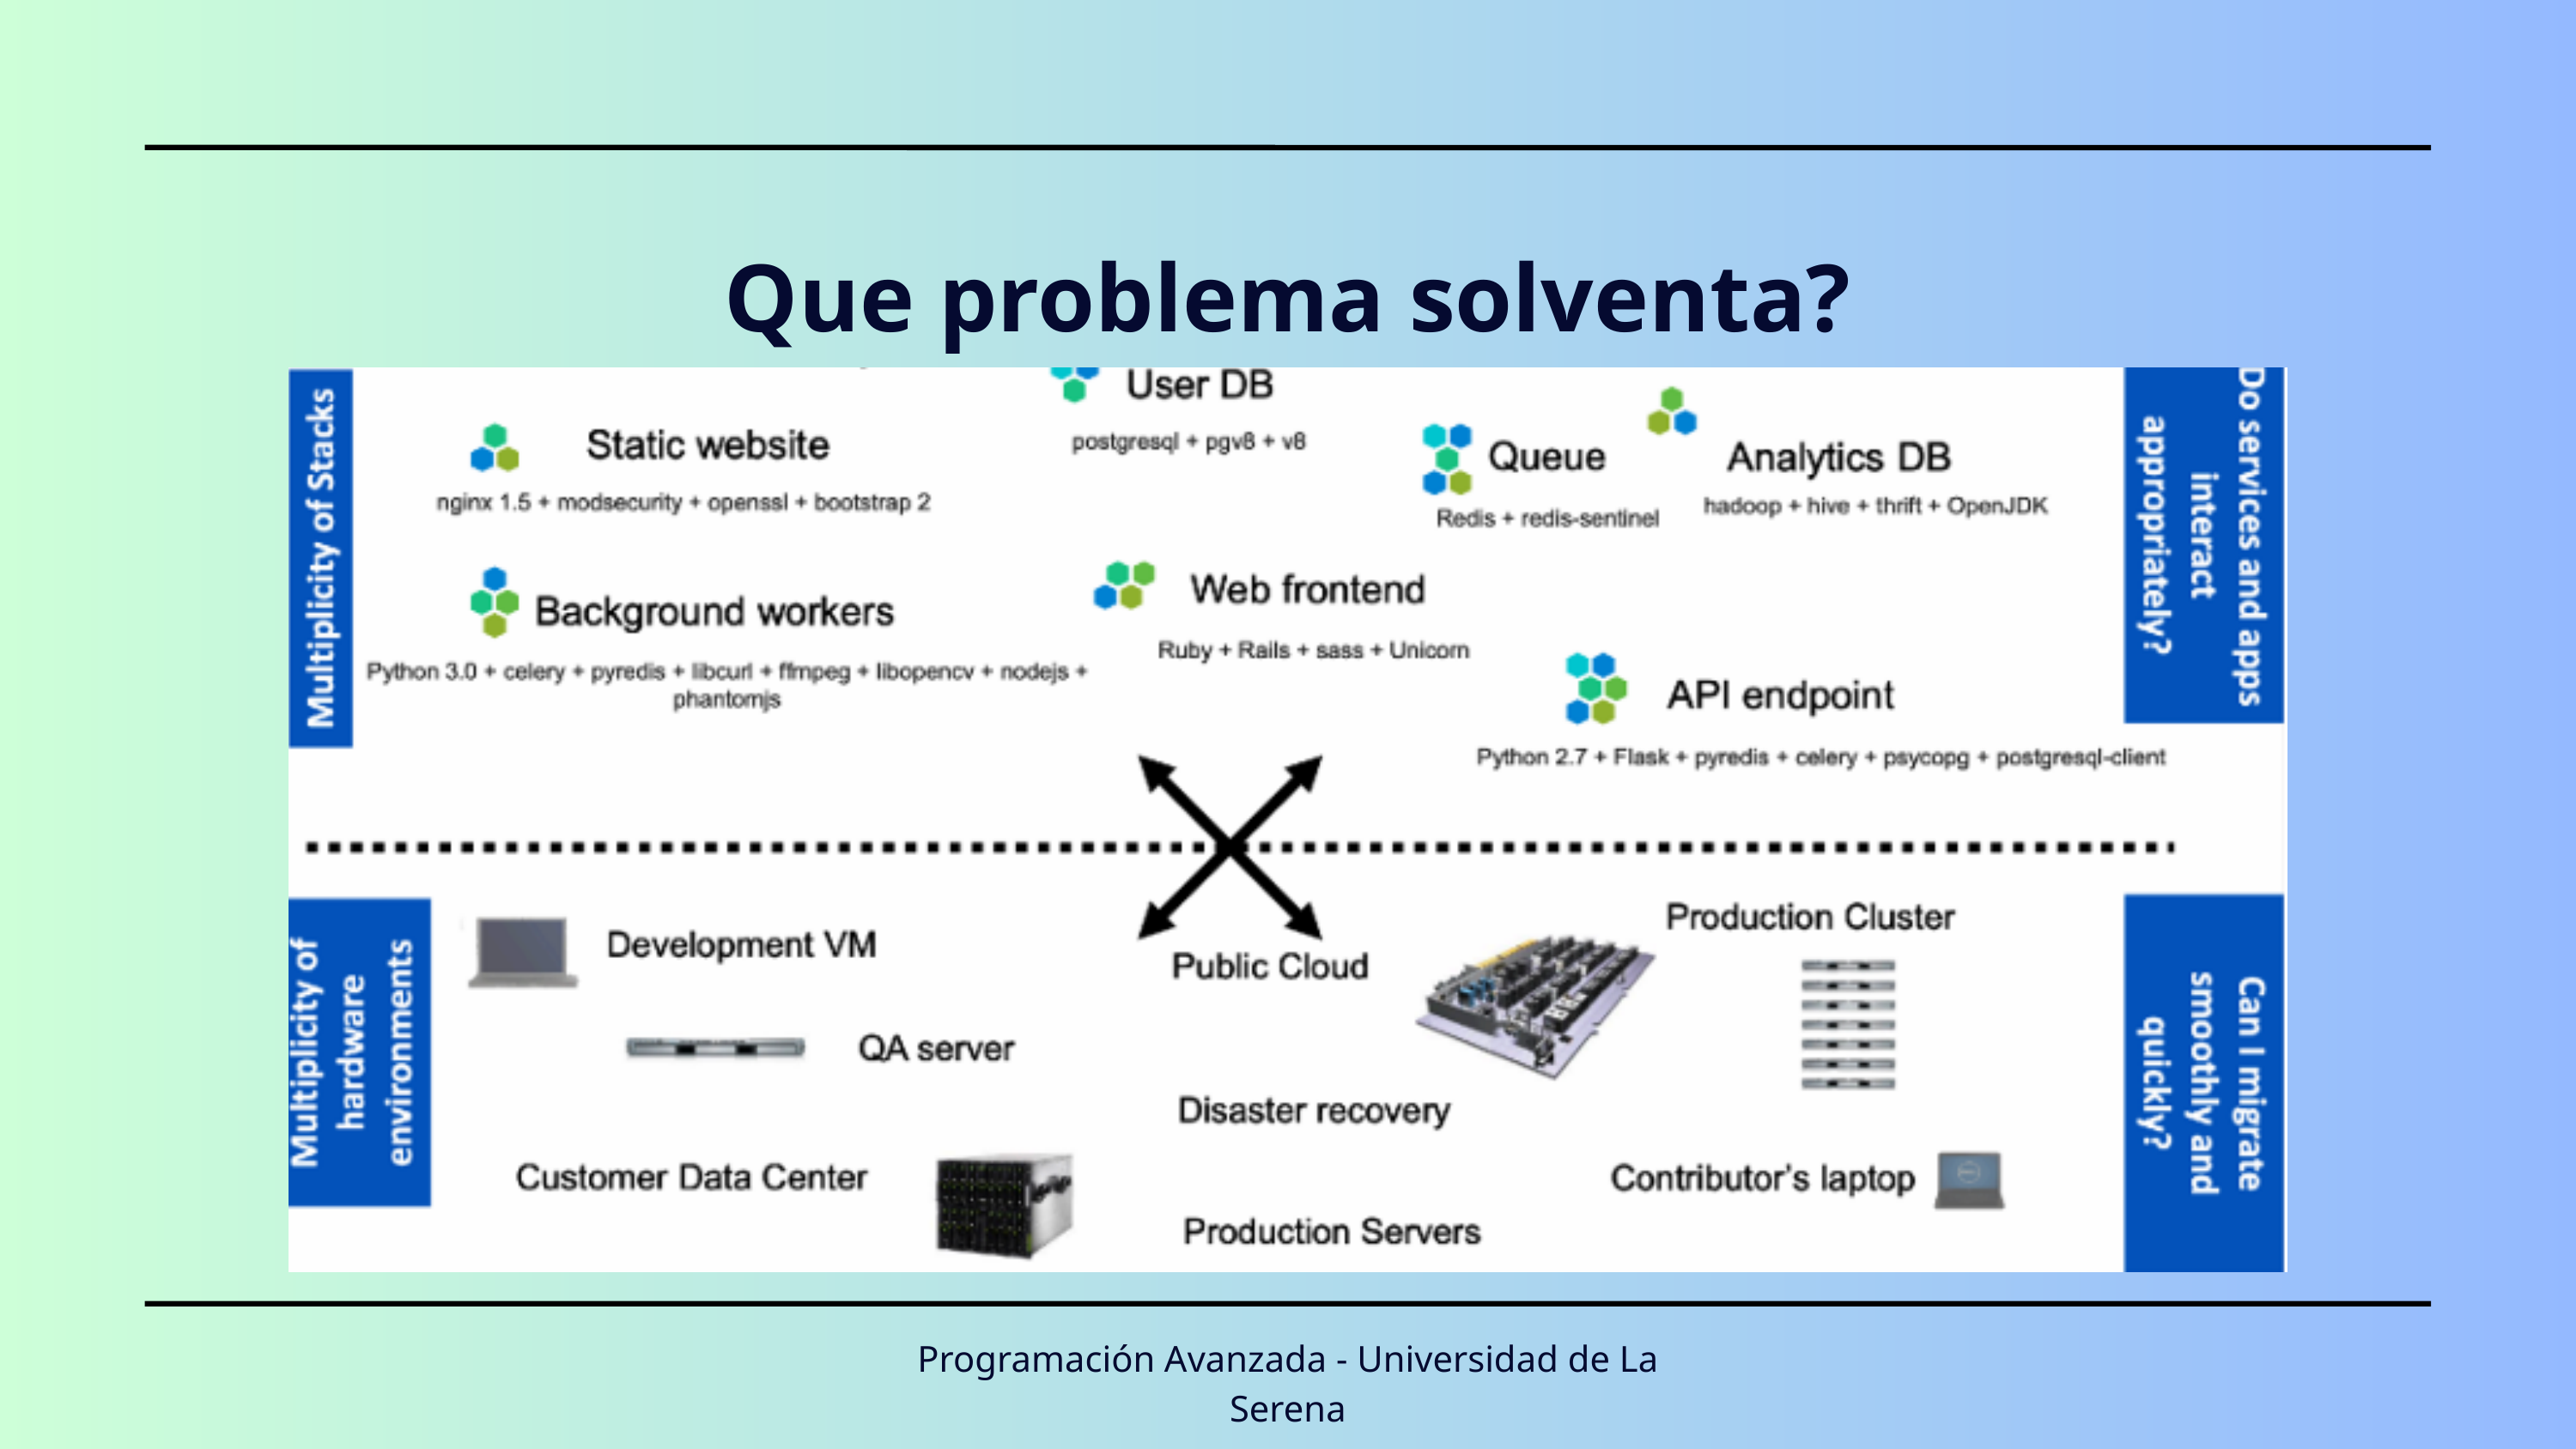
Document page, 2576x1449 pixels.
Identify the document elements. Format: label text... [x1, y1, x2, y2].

text_box [289, 367, 2287, 1272]
text_box Que problema solventa? [723, 220, 1853, 351]
text_box Programación Avanzada - Universidad de La Serena [858, 1329, 1718, 1429]
